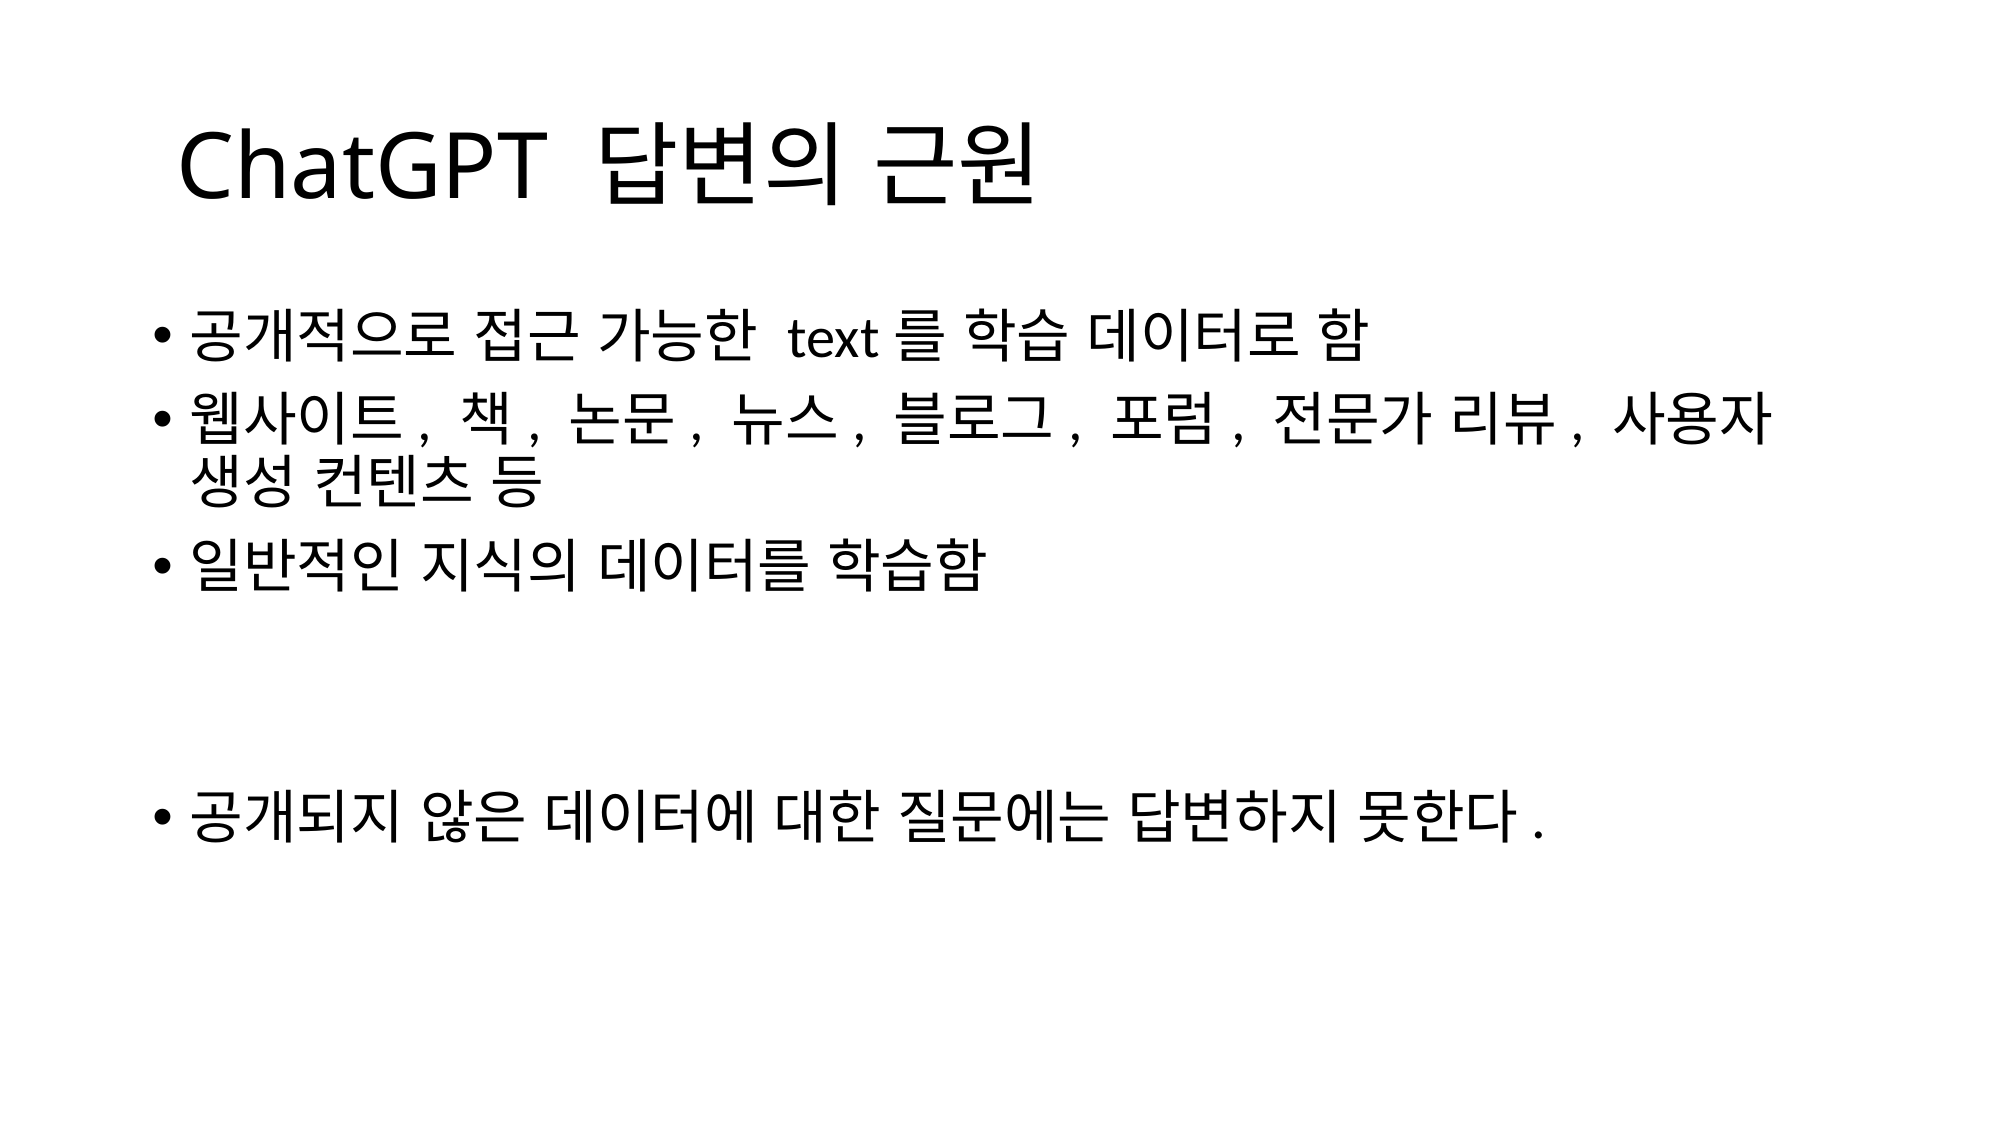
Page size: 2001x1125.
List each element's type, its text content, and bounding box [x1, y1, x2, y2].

list 공개적으로 접근 가능한 text를 학습 데이터로 함 웹사이트, 책, 논문, 뉴스, 블로그, 포럼, 전문가 리뷰, 사용자 생성 컨텐츠 등 일반적인 지식의 데이터를 학습함 공개되지 않은 데이터에 대한 질문에는 답변하지 못한다. [137, 299, 1863, 1014]
title ChatGPT 답변의 근원 [137, 59, 1863, 278]
